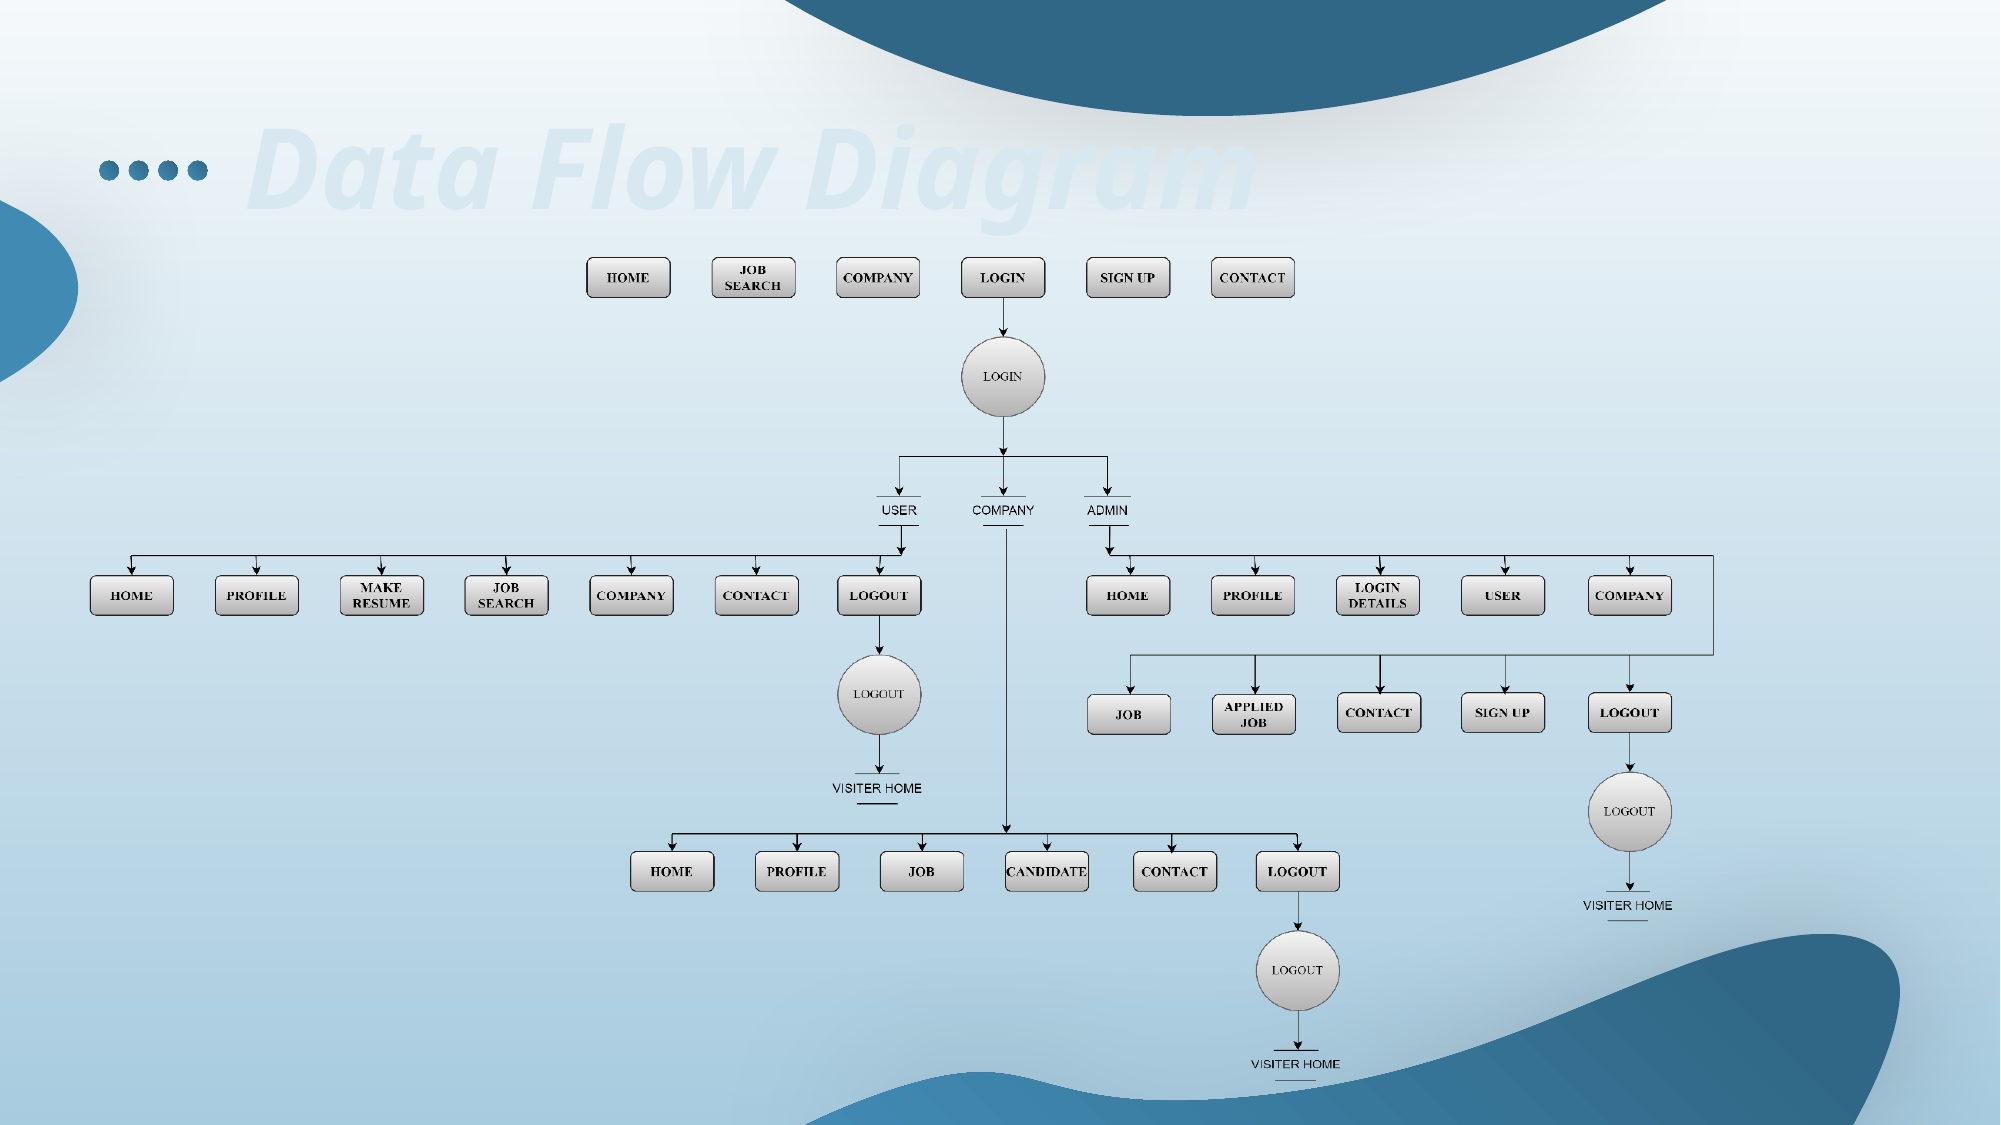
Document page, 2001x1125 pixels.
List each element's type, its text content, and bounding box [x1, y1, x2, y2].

picture [79, 240, 1727, 1093]
text_box Data Flow Diagram [229, 89, 1306, 239]
